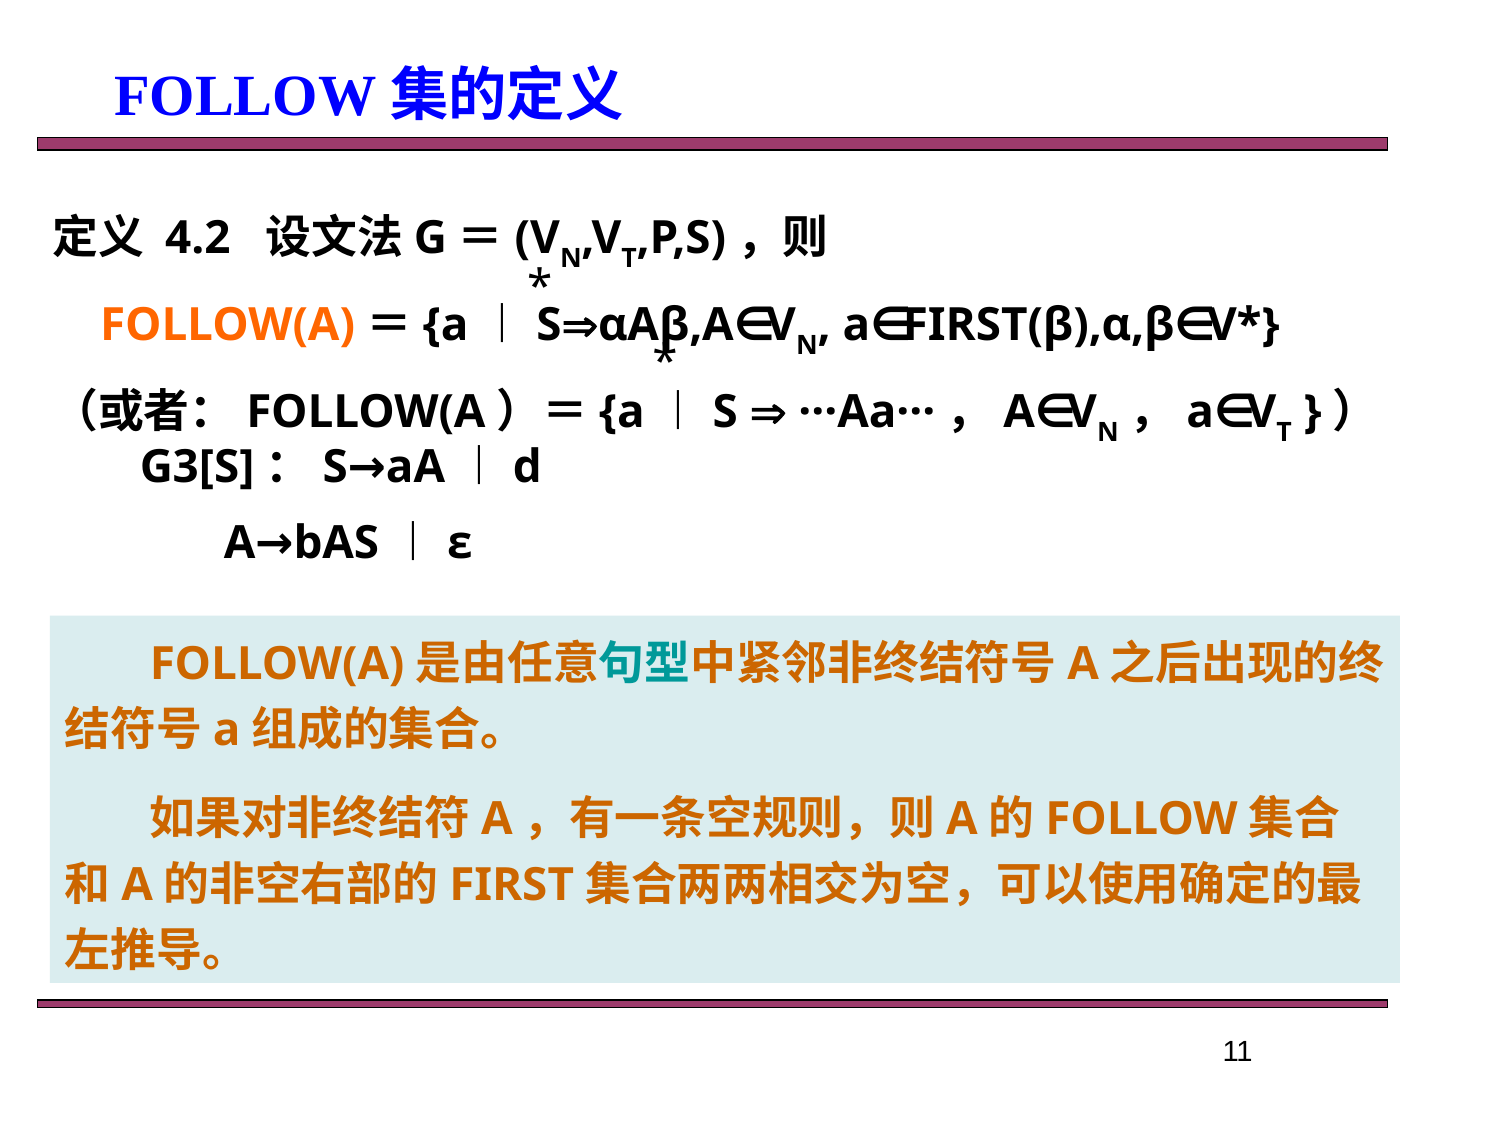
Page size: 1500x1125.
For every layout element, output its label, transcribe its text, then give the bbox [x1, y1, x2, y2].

text_box * [512, 249, 575, 319]
slide_number 11 [1062, 1025, 1413, 1066]
text_box FOLLOW(A)是由任意句型中紧邻非终结符号A之后出现的终结符号a组成的集合。 如果对非终结符A，有一条空规则，则A的FOLLOW集合和A的非空右部的FIRST集合两两相交为空，可以使用确定的最左推导。 [49, 615, 1400, 983]
text_box G3[S]：S→aA︱d A→bAS︱ε [125, 412, 675, 575]
text_box FOLLOW集的定义 [99, 49, 1063, 138]
text_box 定义 4.2 设文法G＝(VN,VT,P,S)，则 FOLLOW(A)＝{a︱SαAβ,A∈VN, a∈FIRST(β),α,β∈V*} （或者：FOLLOW(A）＝{a︱S  ···Aa···，A∈VN，a∈VT }） [37, 187, 1463, 454]
text_box * [637, 324, 700, 395]
